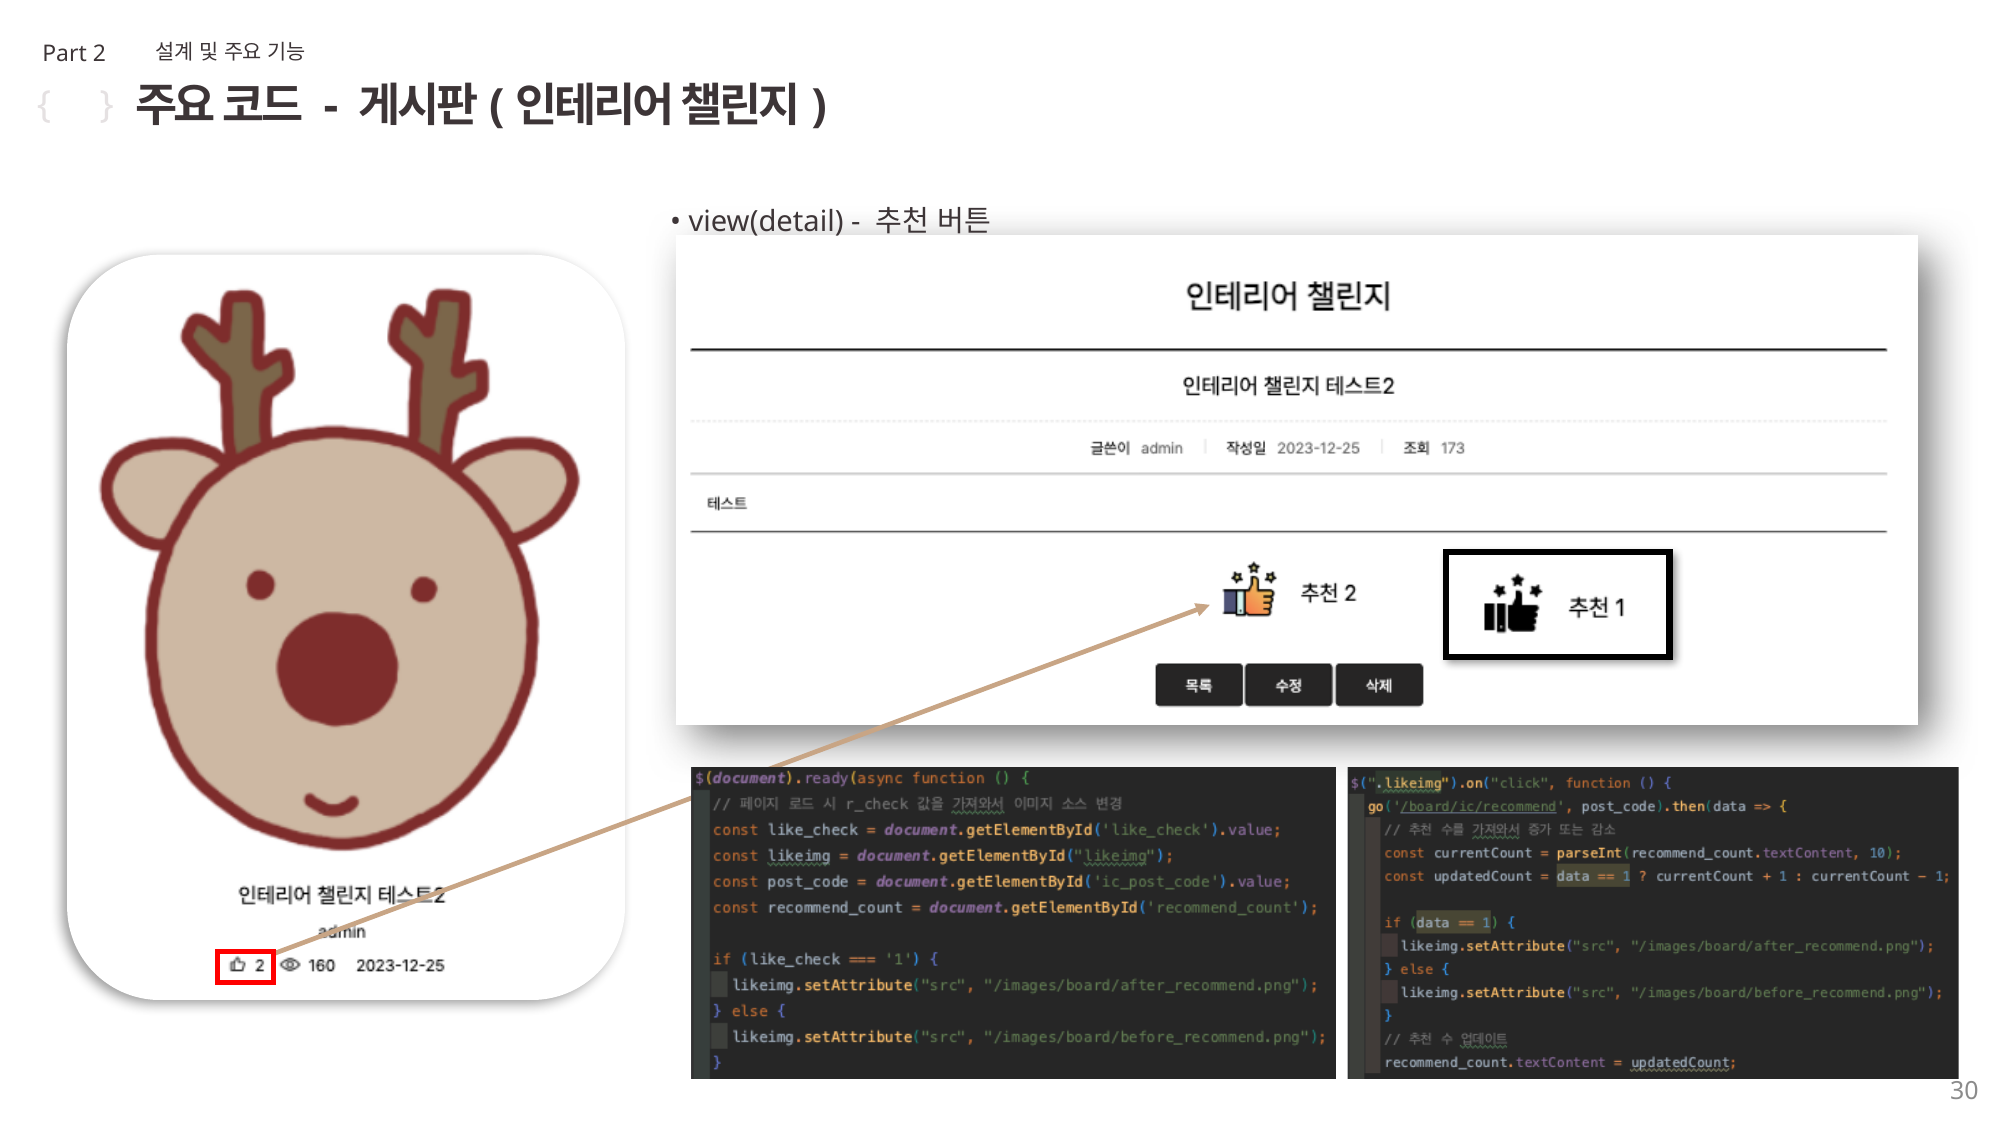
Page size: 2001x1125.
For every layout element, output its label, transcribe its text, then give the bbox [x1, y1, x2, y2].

picture [691, 767, 1336, 1079]
picture [67, 254, 625, 1001]
text_box Part 2 [27, 31, 122, 72]
picture [676, 235, 1918, 725]
picture [1347, 767, 1959, 1079]
text_box { } [22, 72, 129, 133]
text_box 설계 및 주요 기능 [140, 31, 327, 67]
slide_number 30 [1543, 1061, 1994, 1122]
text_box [275, 604, 1210, 954]
text_box • view(detail) - 추천 버튼 [655, 195, 1015, 246]
text_box 주요 코드 - 게시판(인테리어 챌린지) [119, 67, 878, 138]
